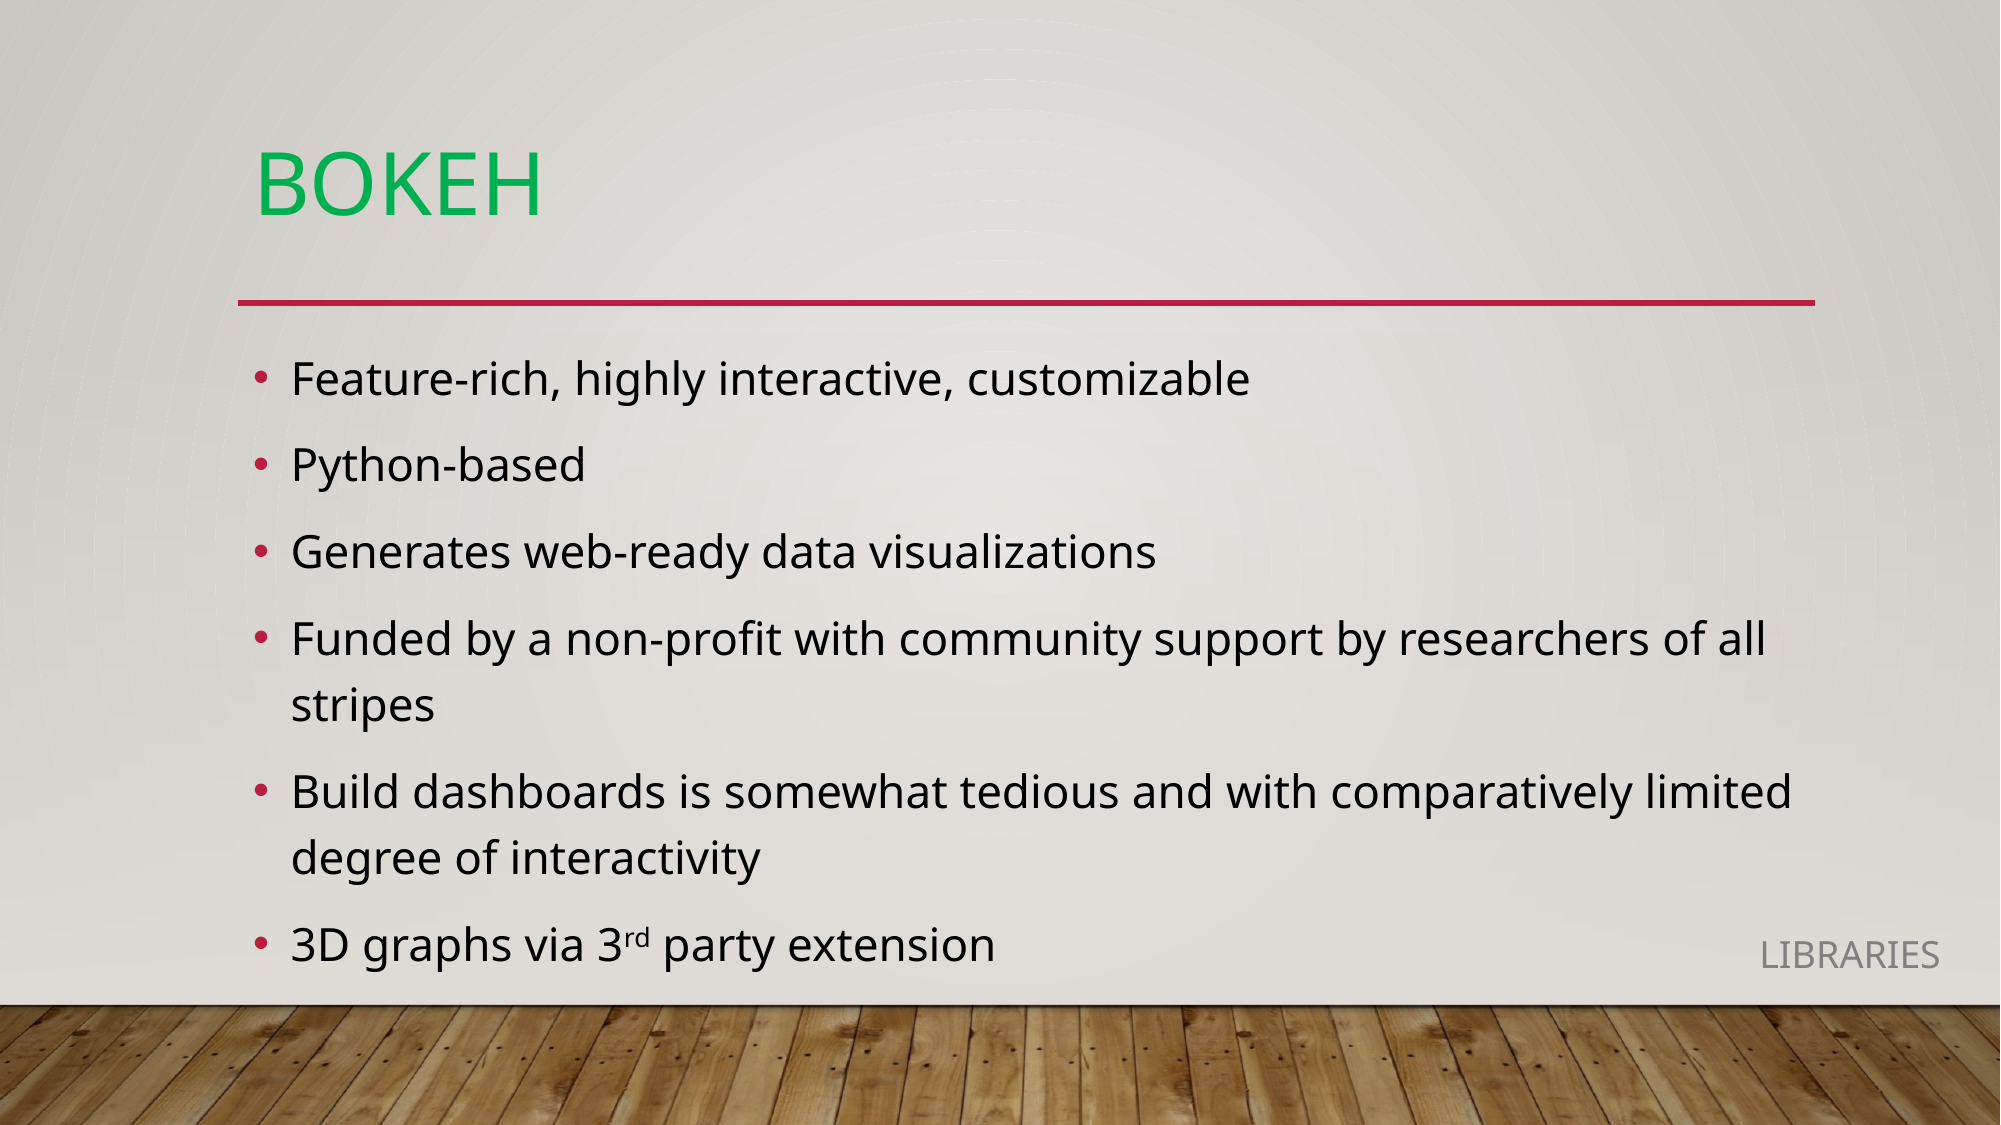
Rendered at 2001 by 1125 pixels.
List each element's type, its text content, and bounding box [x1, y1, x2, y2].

title BOKEH [238, 131, 1814, 305]
picture [0, 1005, 2000, 1125]
list Feature-rich, highly interactive, customizable Python-based Generates web-ready data visualizations Funded by a non-profit with community support by researchers of all stripes Build dashboards is somewhat tedious and with comparatively limited degree of interactivity 3D graphs via 3rd party extension [238, 330, 1814, 956]
text_box LIBRARIES [1592, 923, 1956, 983]
